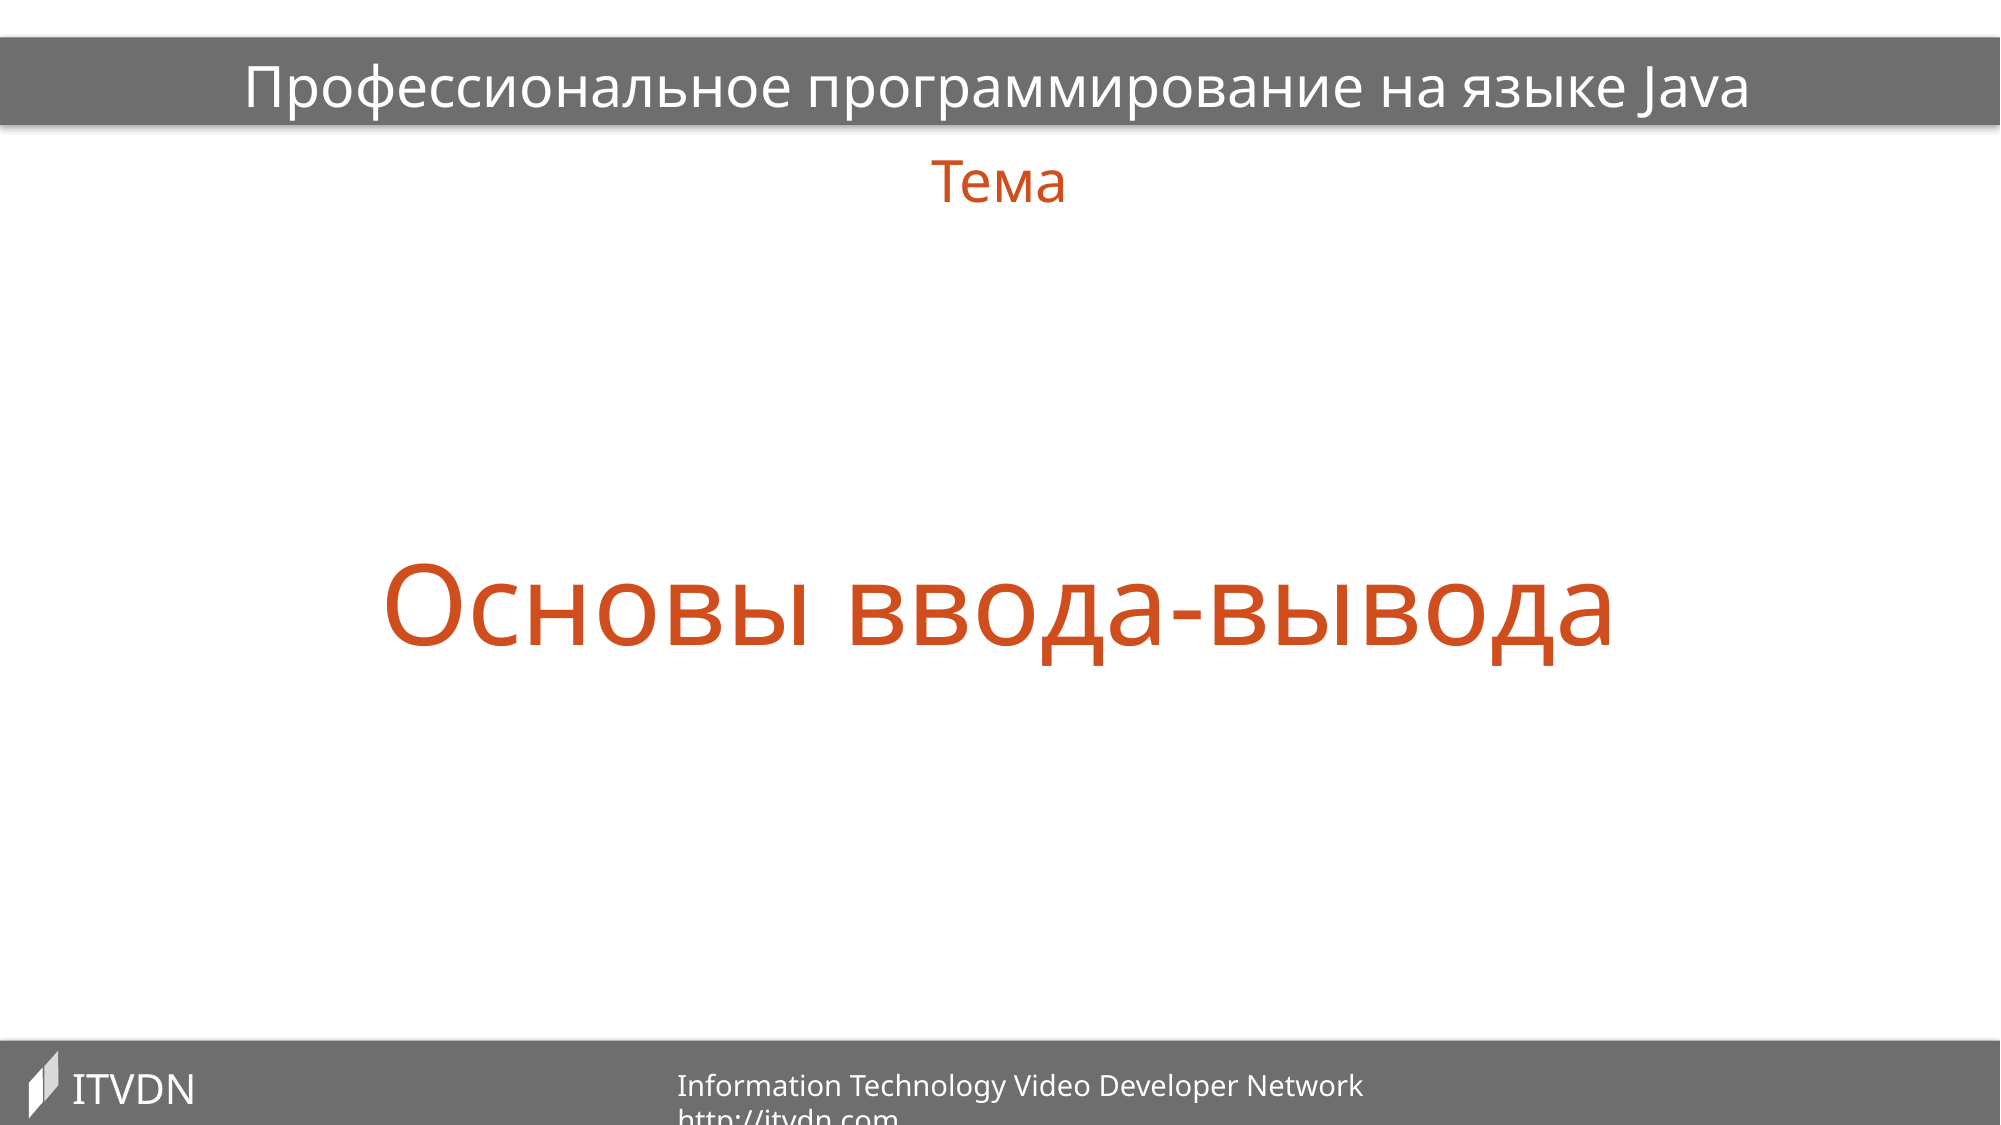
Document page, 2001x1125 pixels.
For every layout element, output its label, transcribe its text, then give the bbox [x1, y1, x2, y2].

text_box Тема [324, 138, 1675, 225]
text_box Основы ввода-вывода [61, 449, 1938, 750]
text_box [0, 34, 2000, 128]
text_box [28, 1050, 59, 1119]
text_box ITVDN [63, 1055, 212, 1120]
text_box Information Technology Video Developer Network http://itvdn.com [662, 1059, 1963, 1125]
text_box Профессиональное программирование на языке Java [207, 37, 1788, 132]
text_box [0, 1037, 2000, 1125]
